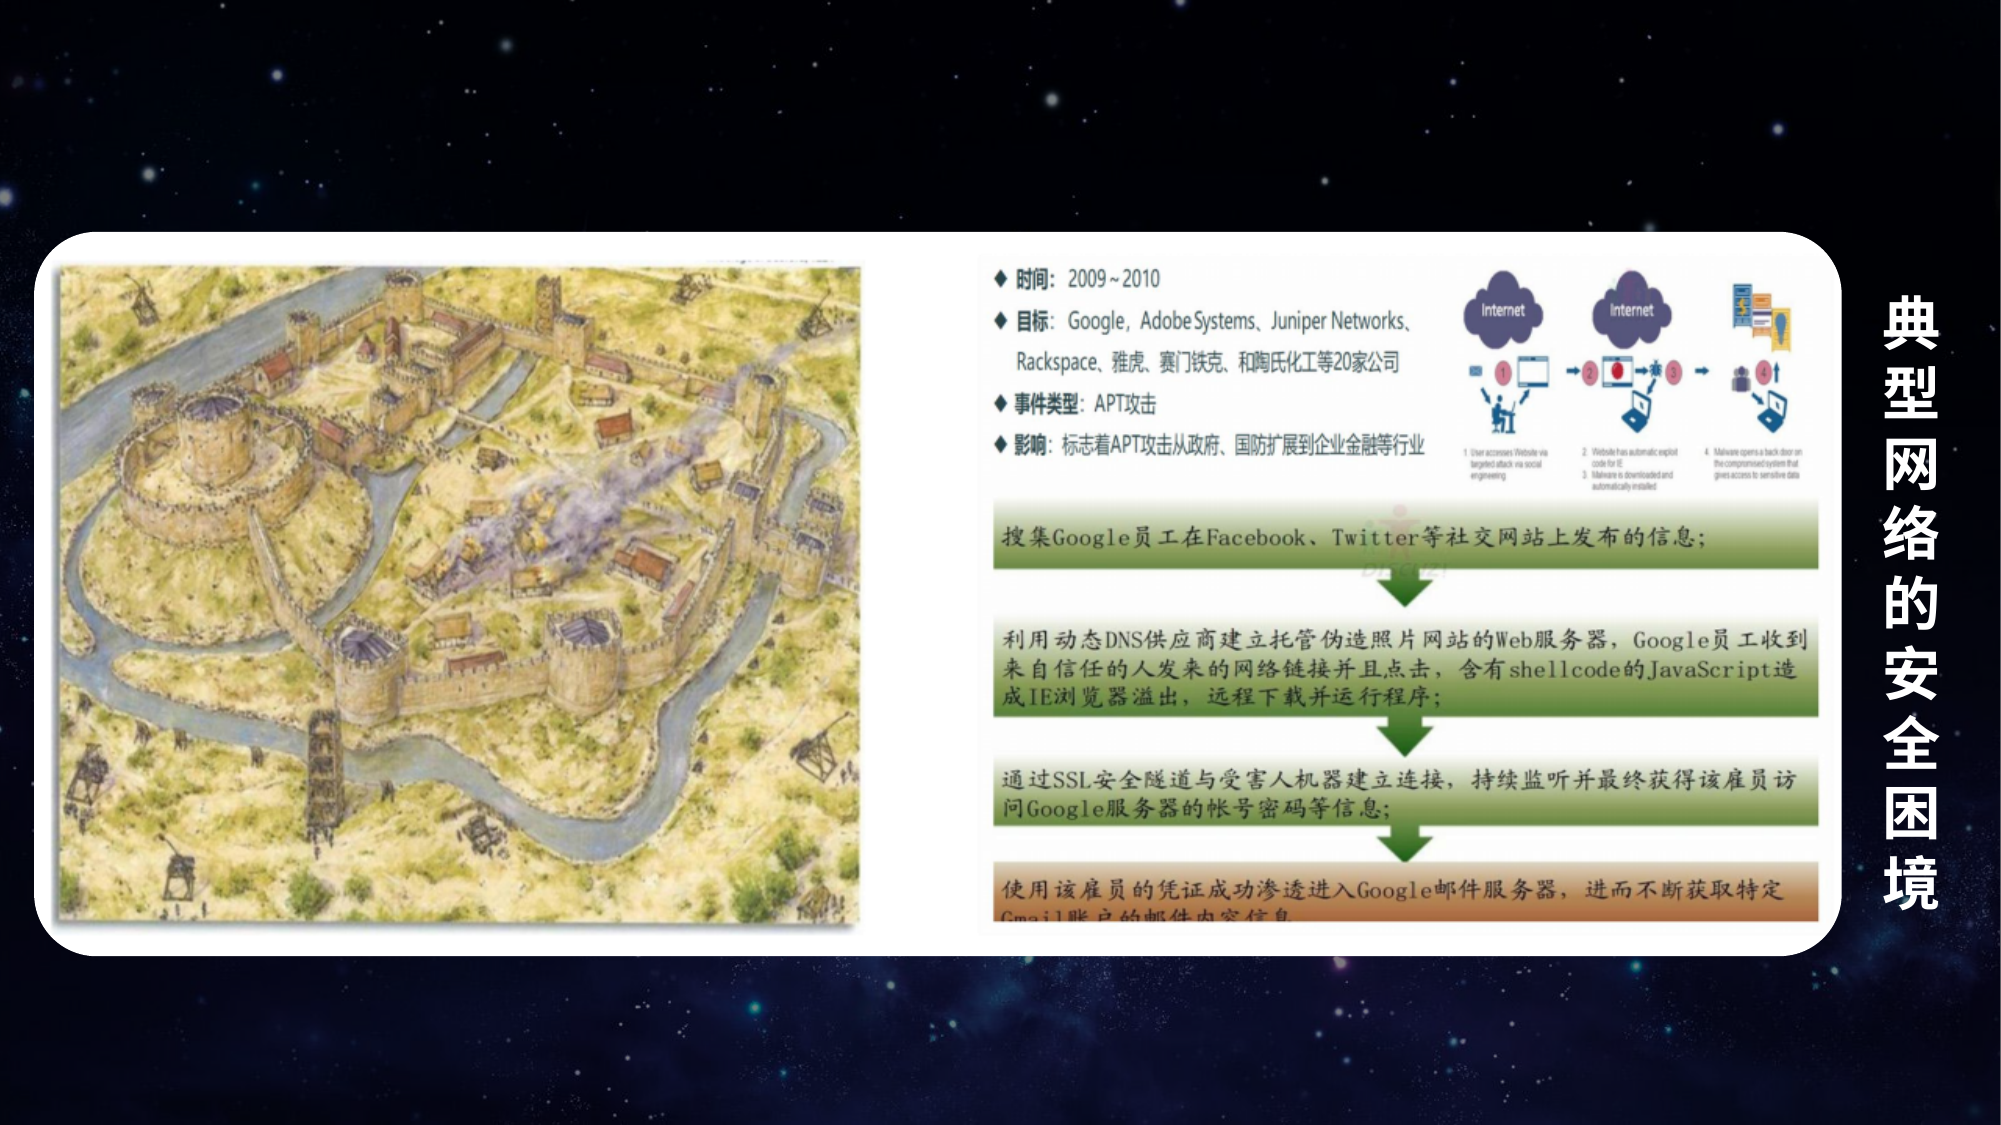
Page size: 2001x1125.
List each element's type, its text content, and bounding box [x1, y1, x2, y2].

text_box 典型网络的安全困境 [1866, 279, 1958, 925]
picture [0, 0, 2001, 1125]
